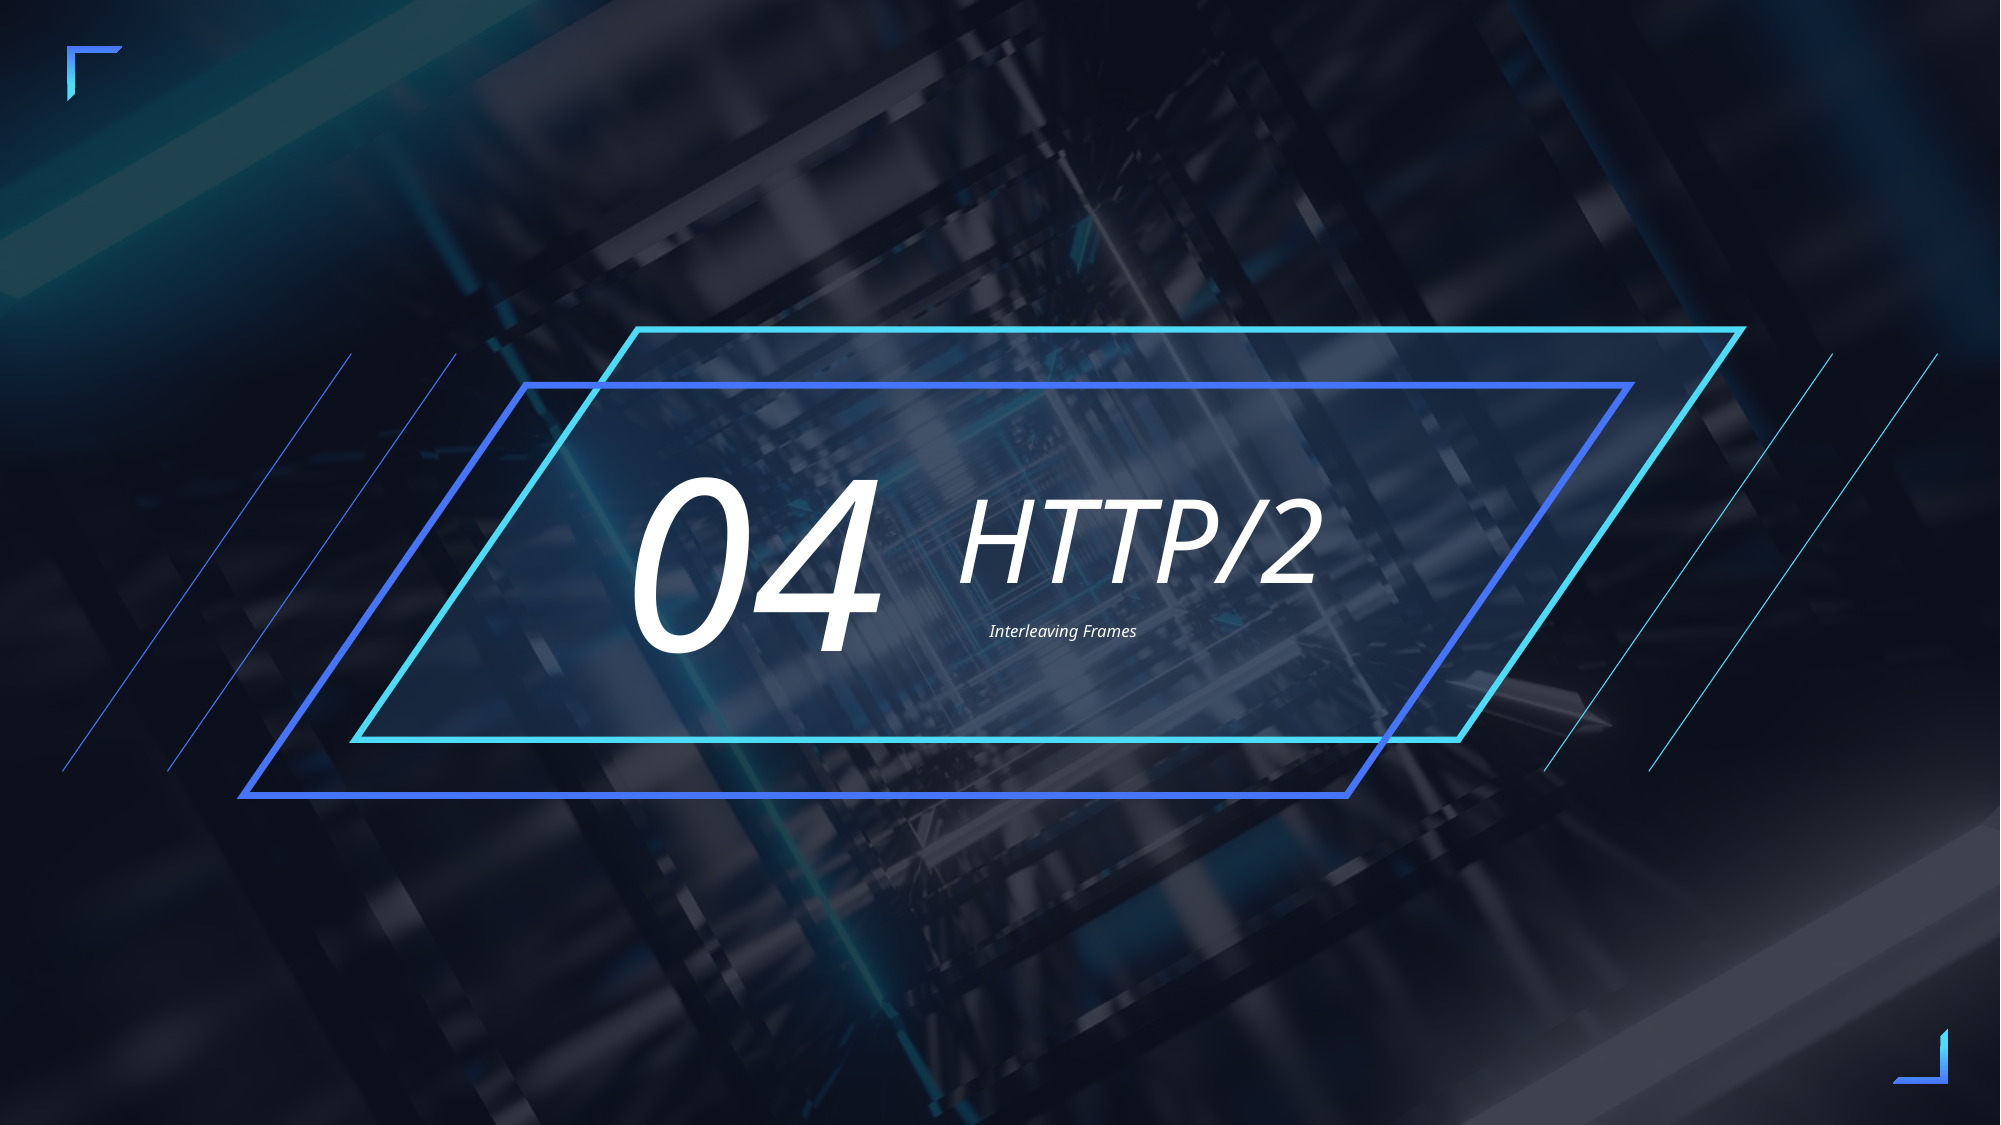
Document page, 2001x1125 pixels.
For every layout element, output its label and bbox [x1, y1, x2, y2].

text_box [62, 329, 1938, 796]
picture [0, 0, 2000, 1125]
